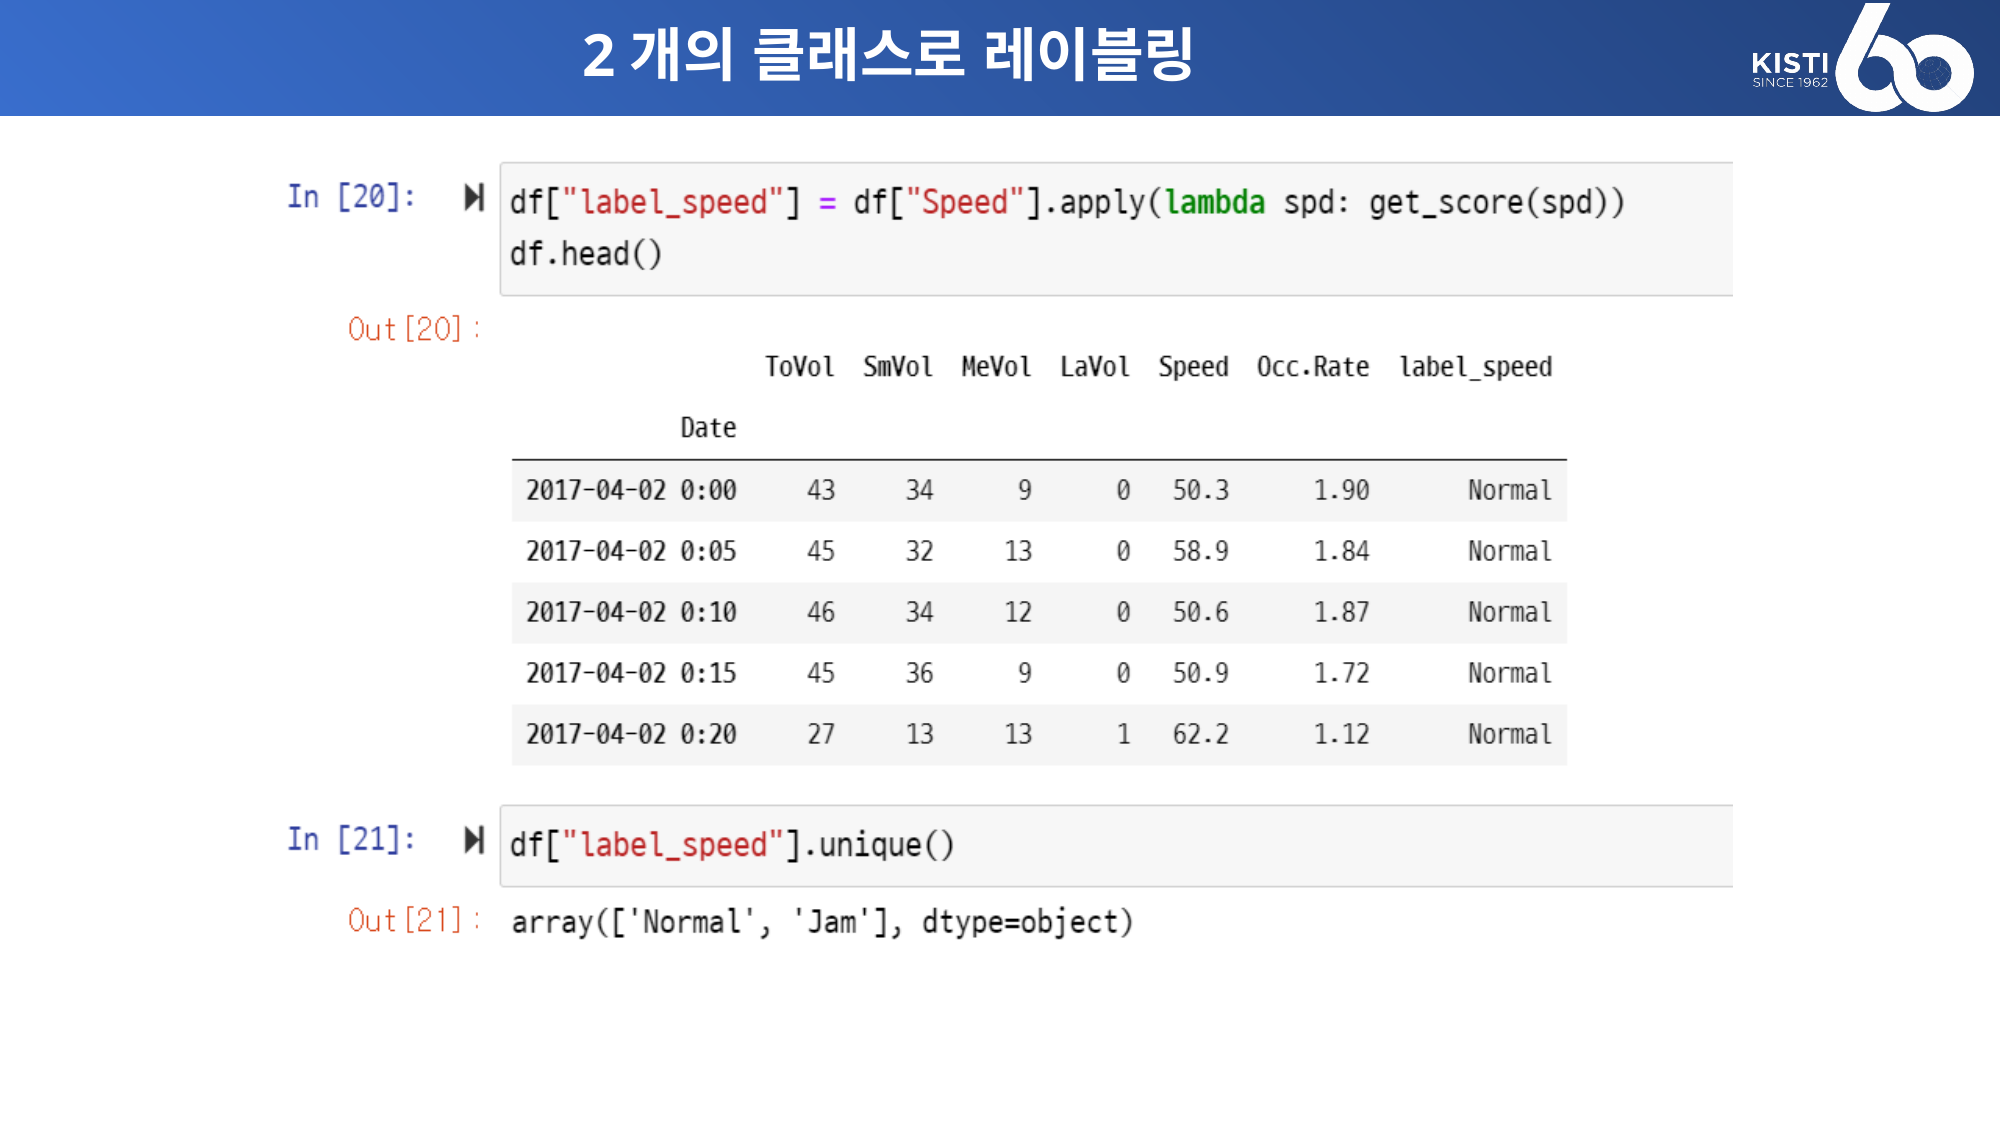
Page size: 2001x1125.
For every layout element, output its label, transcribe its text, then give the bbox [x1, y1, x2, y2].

picture [1753, 3, 1974, 112]
title 2개의 클래스로 레이블링 [53, 1, 1728, 114]
picture [267, 145, 1733, 980]
